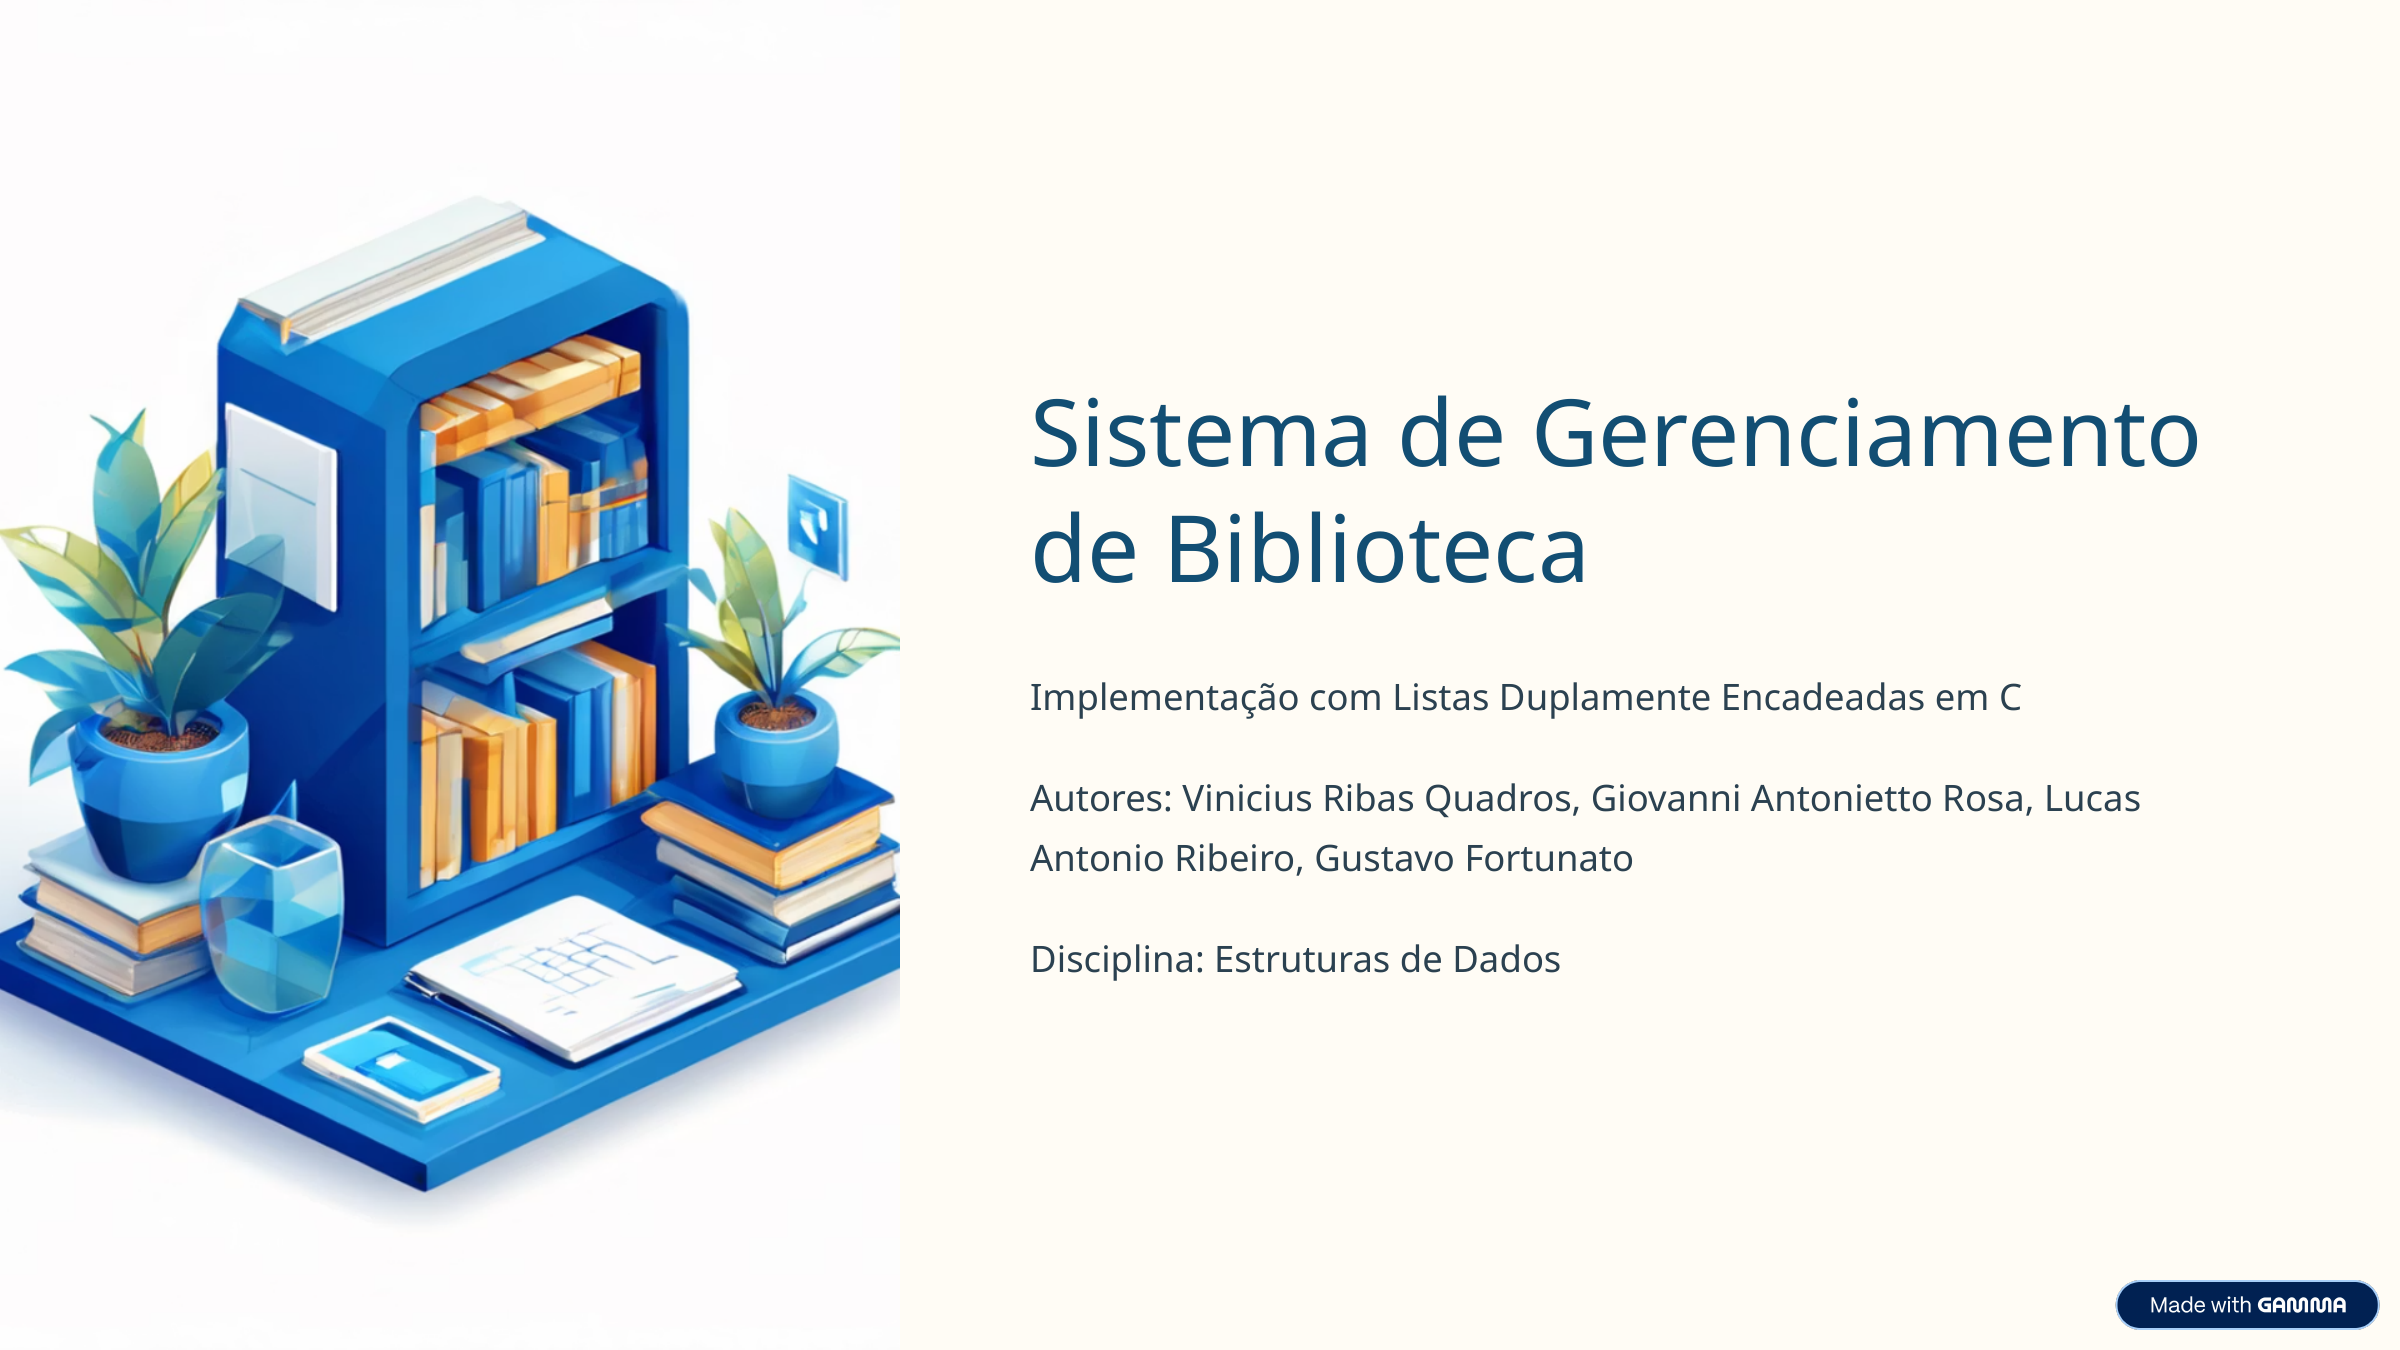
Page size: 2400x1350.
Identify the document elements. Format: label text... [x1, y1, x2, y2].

picture [0, 0, 900, 1350]
picture [2106, 1271, 2389, 1339]
text_box Autores: Vinicius Ribas Quadros, Giovanni Antonietto Rosa, Lucas Antonio Ribeiro, Gustavo Fortunato [1030, 759, 2270, 879]
text_box Implementação com Listas Duplamente Encadeadas em C [1030, 658, 2270, 718]
text_box Disciplina: Estruturas de Dados [1030, 920, 2270, 980]
text_box Sistema de Gerenciamento de Biblioteca [1030, 369, 2270, 603]
